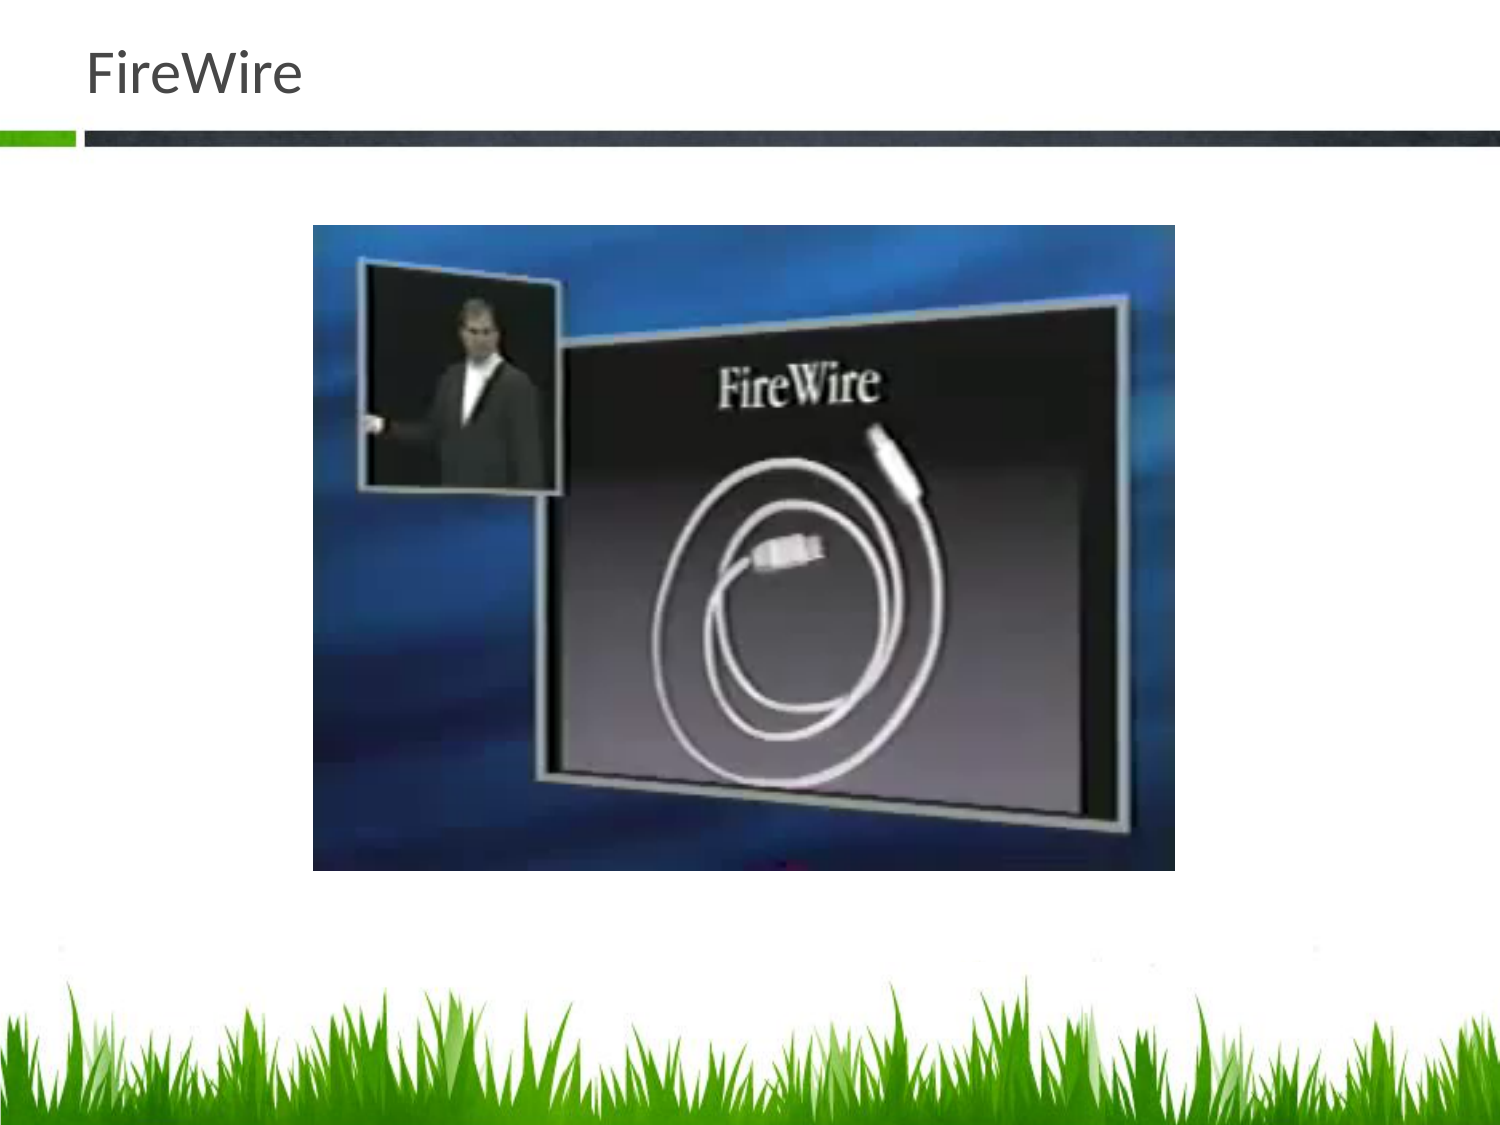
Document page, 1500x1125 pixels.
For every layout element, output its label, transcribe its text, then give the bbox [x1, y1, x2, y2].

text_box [312, 224, 1176, 873]
picture [0, 0, 1500, 1125]
title FireWire [71, 12, 1450, 125]
